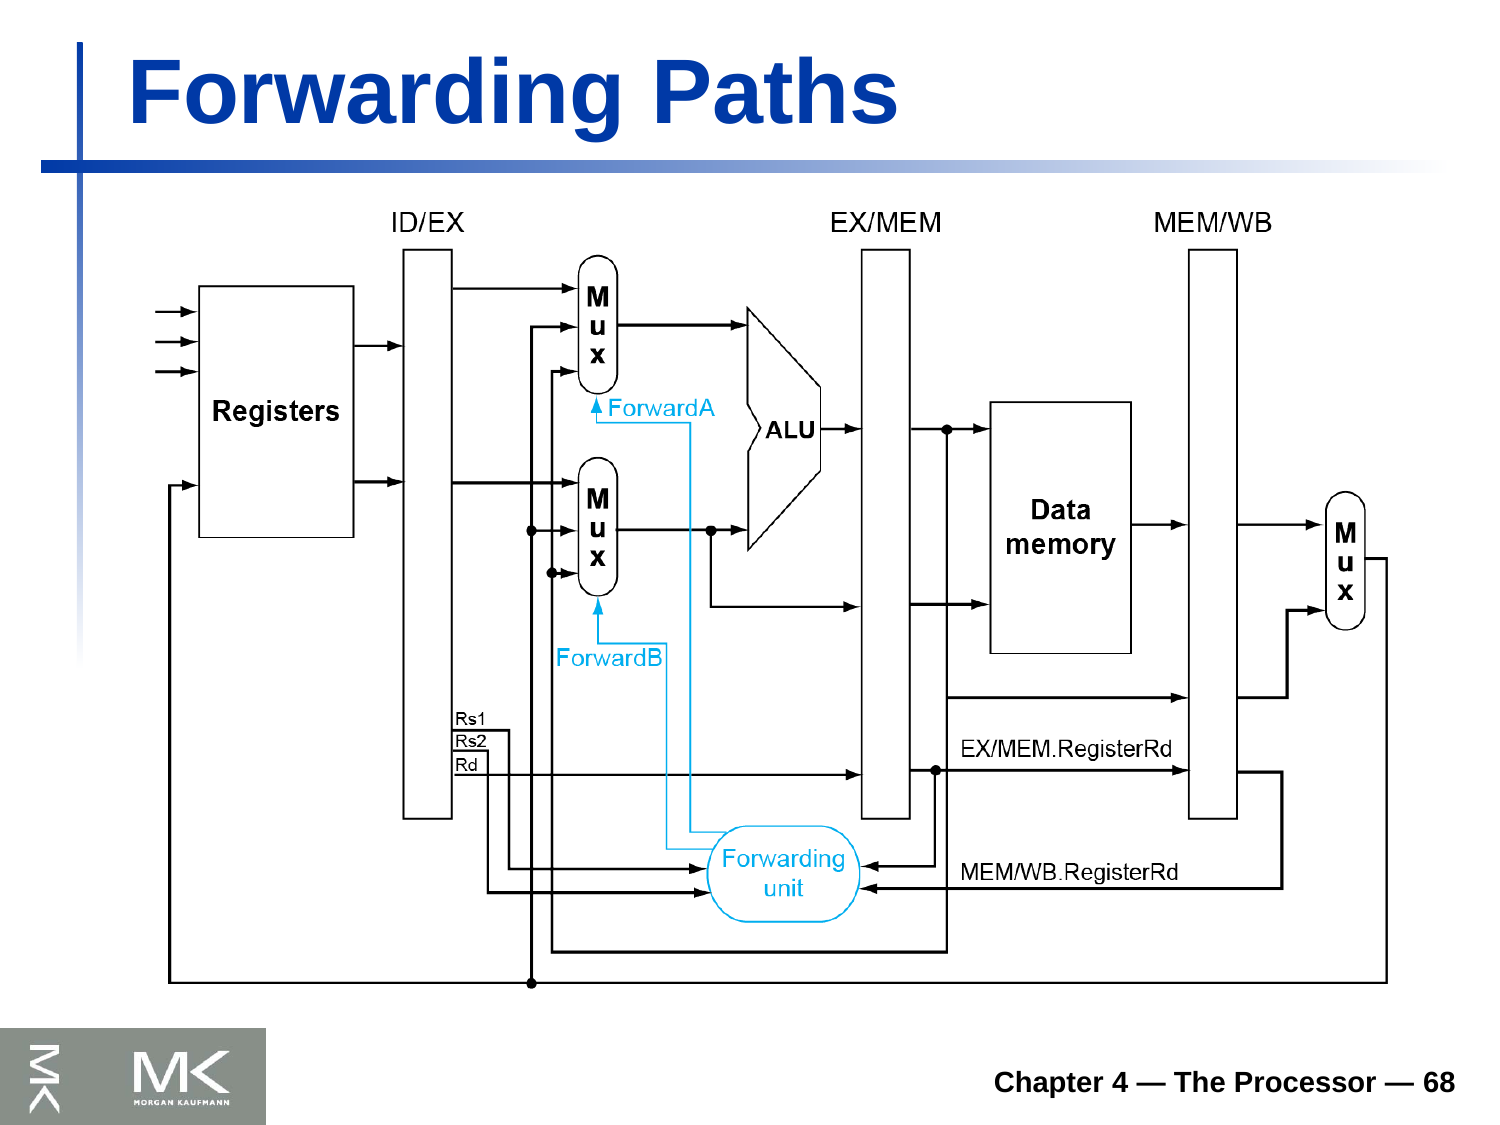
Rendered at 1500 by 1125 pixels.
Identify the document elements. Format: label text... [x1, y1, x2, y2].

footer Chapter 4 — The Processor — 68 [277, 1046, 1471, 1106]
picture [155, 207, 1388, 989]
title Forwarding Paths [112, 23, 1468, 149]
picture [0, 1028, 266, 1125]
